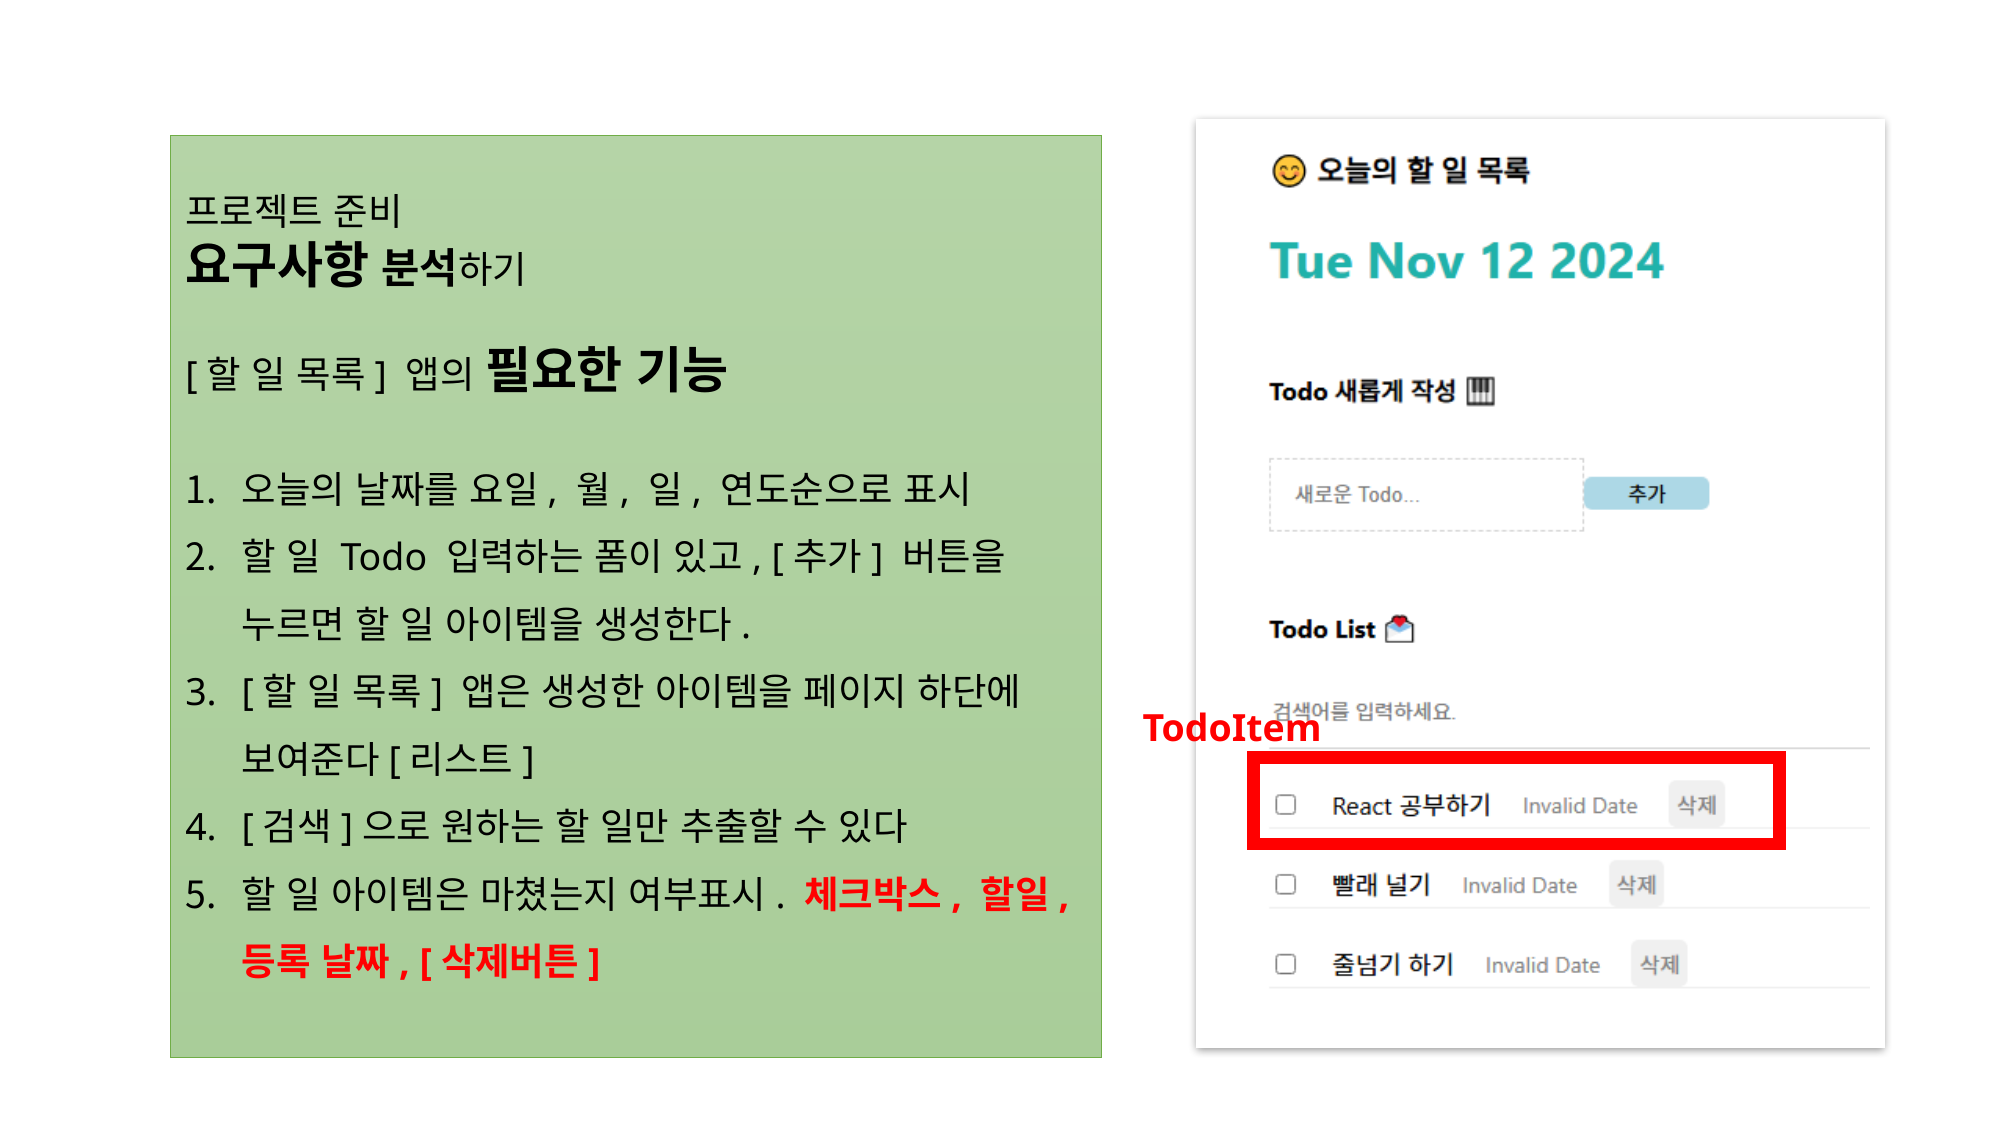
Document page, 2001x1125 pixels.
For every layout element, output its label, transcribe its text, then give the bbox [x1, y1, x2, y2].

text_box TodoItem [1127, 696, 1210, 757]
picture [1210, 133, 1871, 1034]
text_box 프로젝트 준비 요구사항 분석하기 [할 일 목록] 앱의 필요한 기능 오늘의 날짜를 요일, 월, 일, 연도순으로 표시 할 일 Todo 입력하는 폼이 있고, [추가] 버튼을 누르면 할 일 아이템을 생성한다. [할 일 목록] 앱은 생성한 아이템을 페이지 하단에 보여준다[리스트] [검색]으로 원하는 할 일만 추출할 수 있다 할 일 아이템은 마쳤는지 여부표시. 체크박스, 할일, 등록 날짜, [삭제버튼] [170, 135, 1102, 1058]
